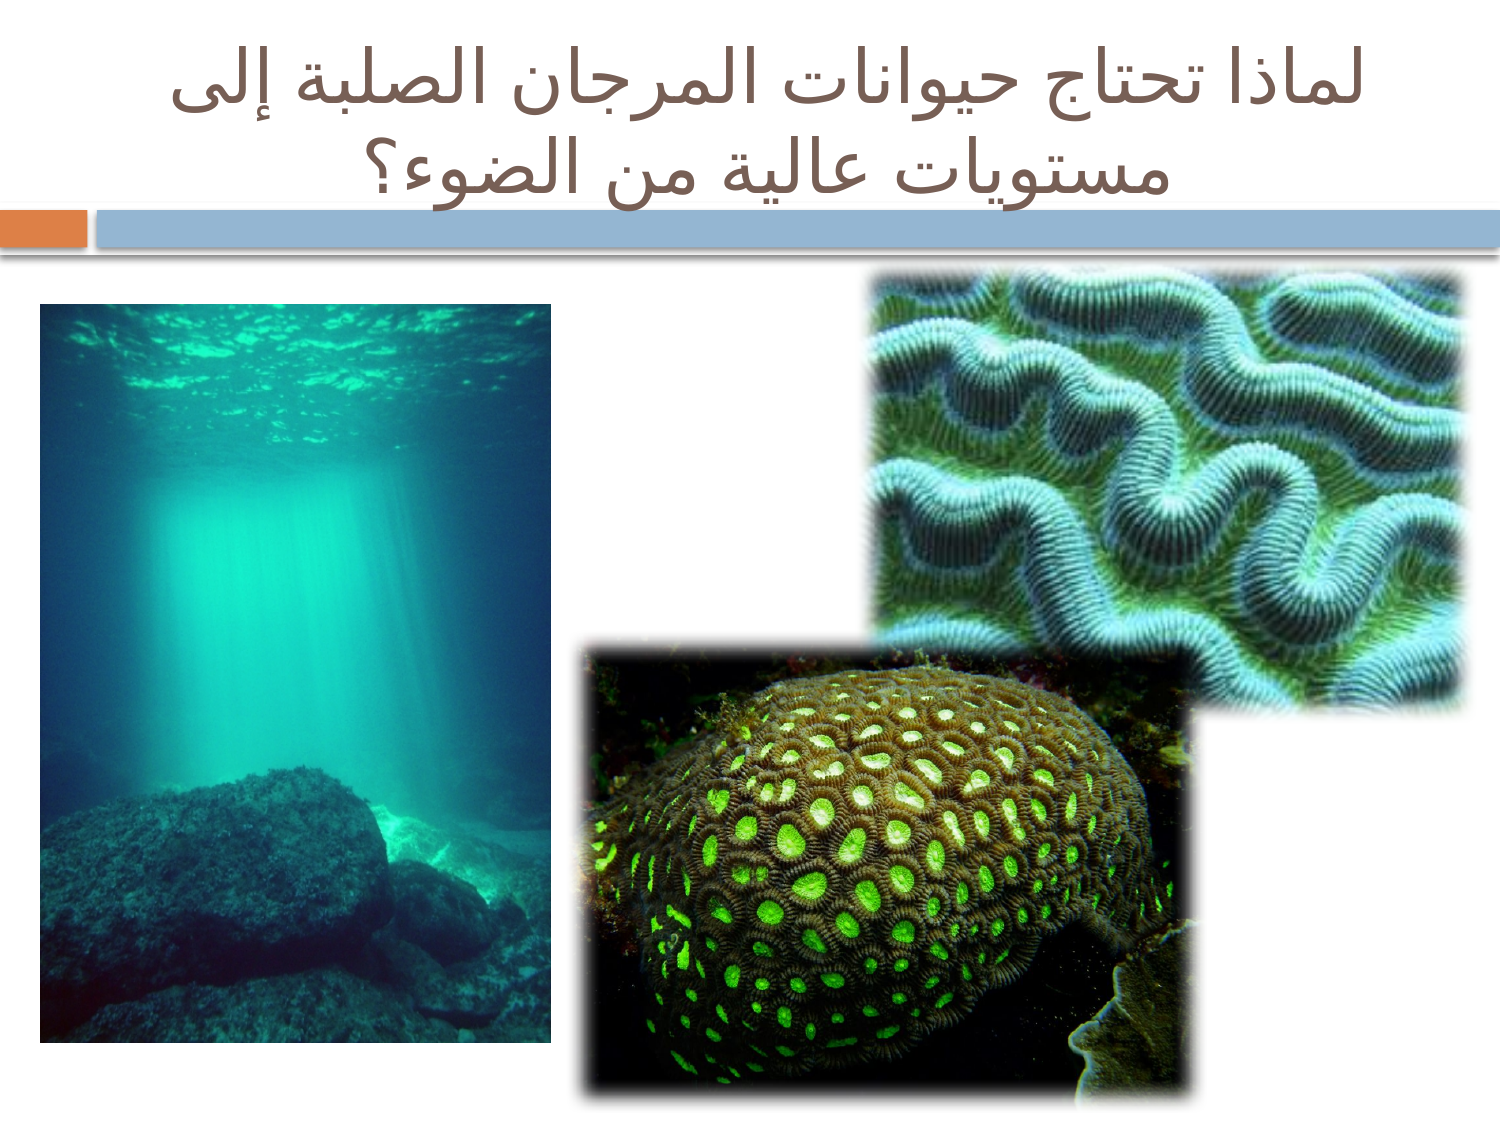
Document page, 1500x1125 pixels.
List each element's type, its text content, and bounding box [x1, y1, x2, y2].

title لماذا تحتاج حيوانات المرجان الصلبة إلى مستويات عالية من الضوء؟ [99, 37, 1438, 200]
picture [565, 257, 1477, 1114]
picture [40, 304, 552, 1044]
